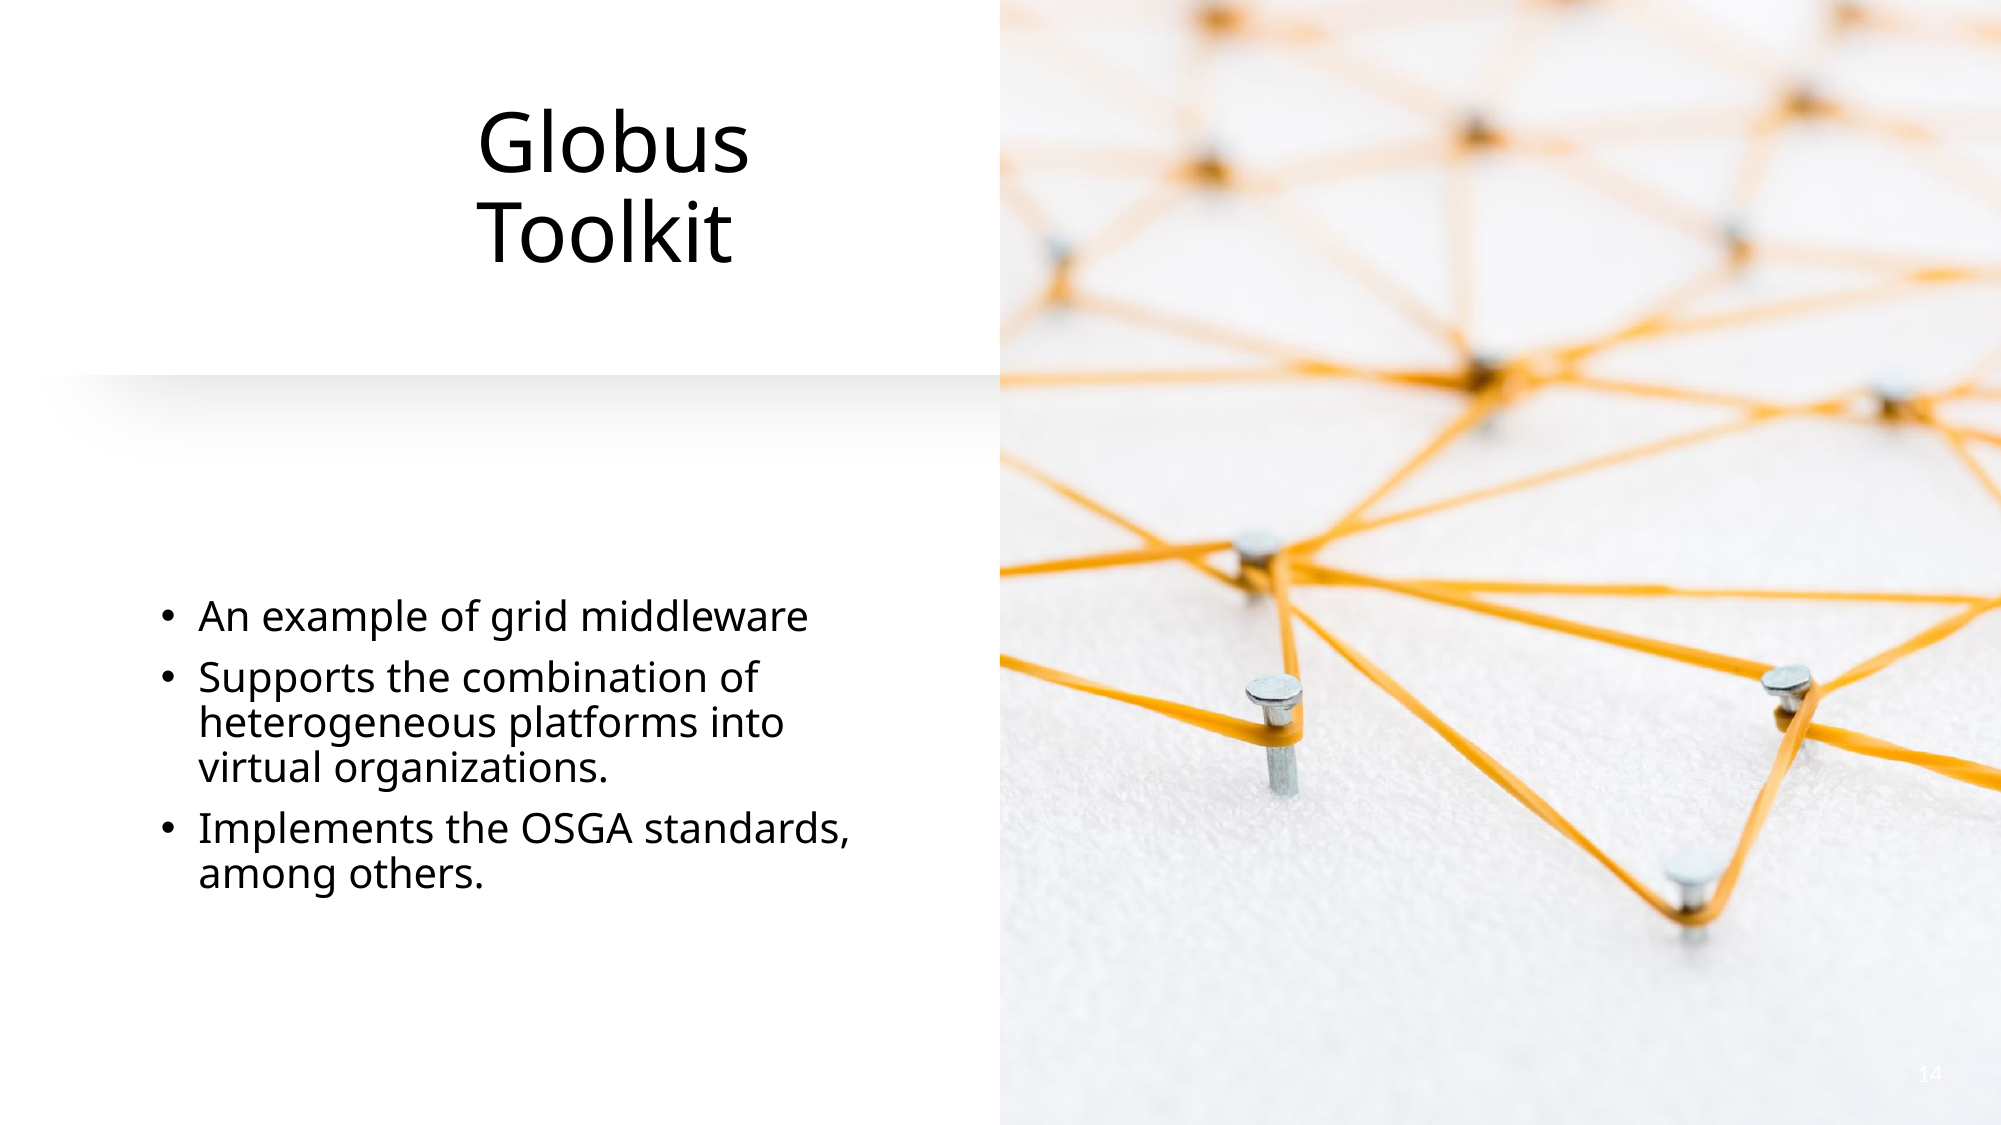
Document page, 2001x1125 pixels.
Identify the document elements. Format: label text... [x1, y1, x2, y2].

text_box [0, 376, 999, 1125]
text_box An example of grid middleware Supports the combination of heterogeneous platforms into virtual organizations. Implements the OSGA standards, among others. [124, 450, 888, 1043]
picture [999, 0, 2001, 1125]
title Globus Toolkit [124, 57, 888, 324]
text_box [0, 0, 999, 376]
